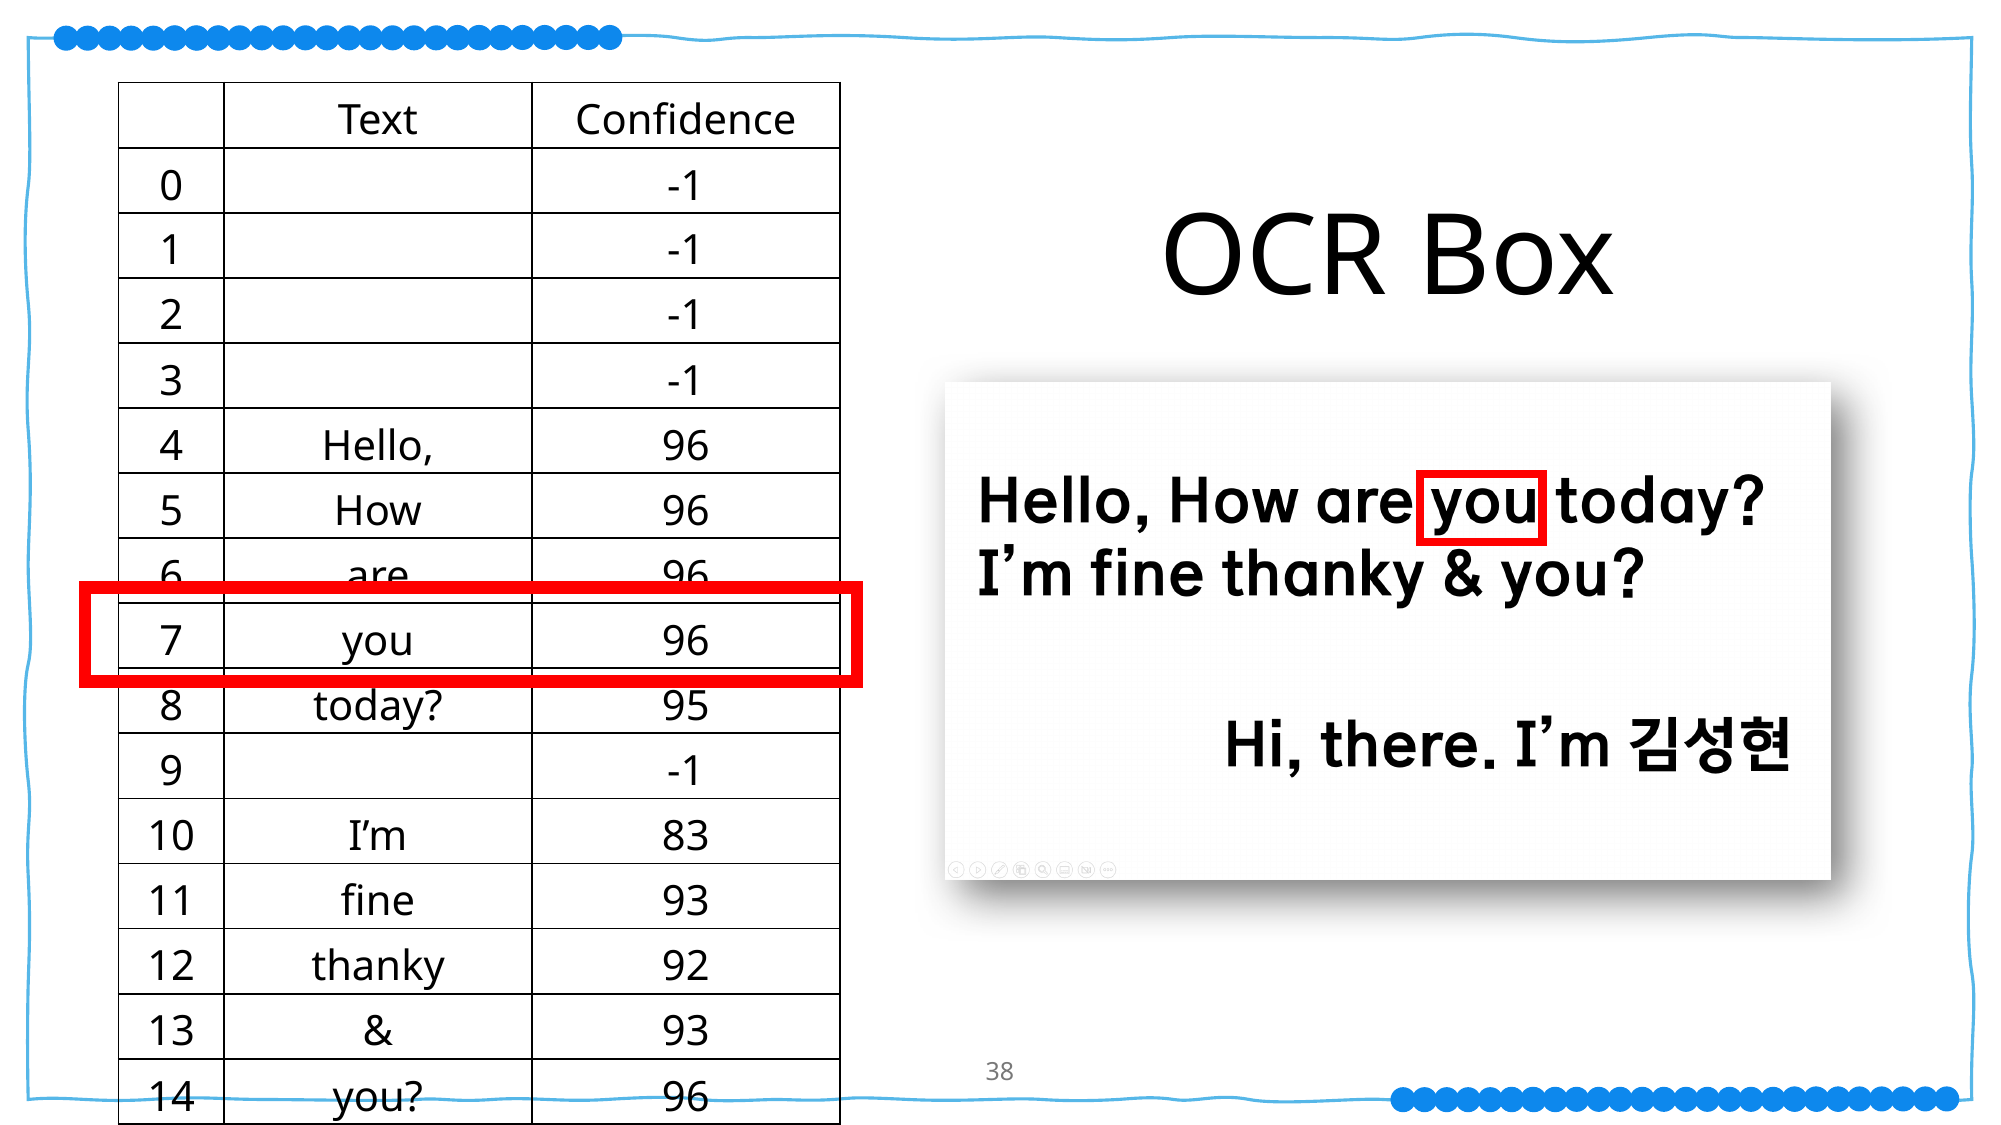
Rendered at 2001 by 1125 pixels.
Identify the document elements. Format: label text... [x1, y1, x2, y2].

table_cell are [225, 539, 531, 586]
table_header Confidence [533, 83, 839, 147]
table_cell 13 [119, 995, 223, 1058]
table_cell 14 [119, 1060, 223, 1123]
slide_number 37 [1094, 1099, 1225, 1103]
table_cell -1 [533, 734, 839, 798]
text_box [1389, 1085, 1960, 1113]
table_cell 95 [533, 683, 839, 732]
table_cell 93 [533, 995, 839, 1058]
table_cell -1 [533, 149, 839, 212]
table_cell 83 [533, 799, 839, 863]
table_cell [225, 279, 531, 342]
table_cell 6 [119, 539, 223, 586]
text_box [22, 32, 1976, 1104]
table_cell you? [225, 1060, 531, 1123]
table_header [119, 83, 223, 147]
table_cell 1 [119, 214, 223, 277]
table_cell 93 [533, 864, 839, 928]
table_cell 96 [533, 539, 839, 586]
picture [944, 382, 1831, 881]
table_cell -1 [533, 214, 839, 277]
table_cell 3 [119, 344, 223, 407]
table_cell -1 [533, 344, 839, 407]
table_cell 8 [119, 683, 223, 732]
table_cell fine [225, 864, 531, 928]
table_cell 5 [119, 474, 223, 537]
table_cell 96 [533, 1060, 839, 1123]
table_cell -1 [533, 279, 839, 342]
table_cell & [225, 995, 531, 1058]
table_cell 9 [119, 734, 223, 798]
table_cell 10 [119, 799, 223, 863]
table_cell Hello, [225, 409, 531, 472]
table_cell [225, 214, 531, 277]
table_cell 0 [119, 149, 223, 212]
text_box [83, 586, 859, 683]
table_cell [225, 344, 531, 407]
table_cell [225, 734, 531, 798]
table_cell I’m [225, 799, 531, 863]
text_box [53, 24, 623, 52]
table_cell 12 [119, 929, 223, 993]
table_cell [225, 149, 531, 212]
table_cell today? [225, 683, 531, 732]
table_cell 4 [119, 409, 223, 472]
table_cell 2 [119, 279, 223, 342]
table_cell 96 [533, 409, 839, 472]
table_cell How [225, 474, 531, 537]
table_cell 96 [533, 474, 839, 537]
table_cell thanky [225, 929, 531, 993]
table_cell 92 [533, 929, 839, 993]
table_cell Hi, [937, 374, 1870, 920]
text_box OCR Box [1144, 174, 1631, 325]
table_cell 11 [119, 864, 223, 928]
table_header Text [225, 83, 531, 147]
